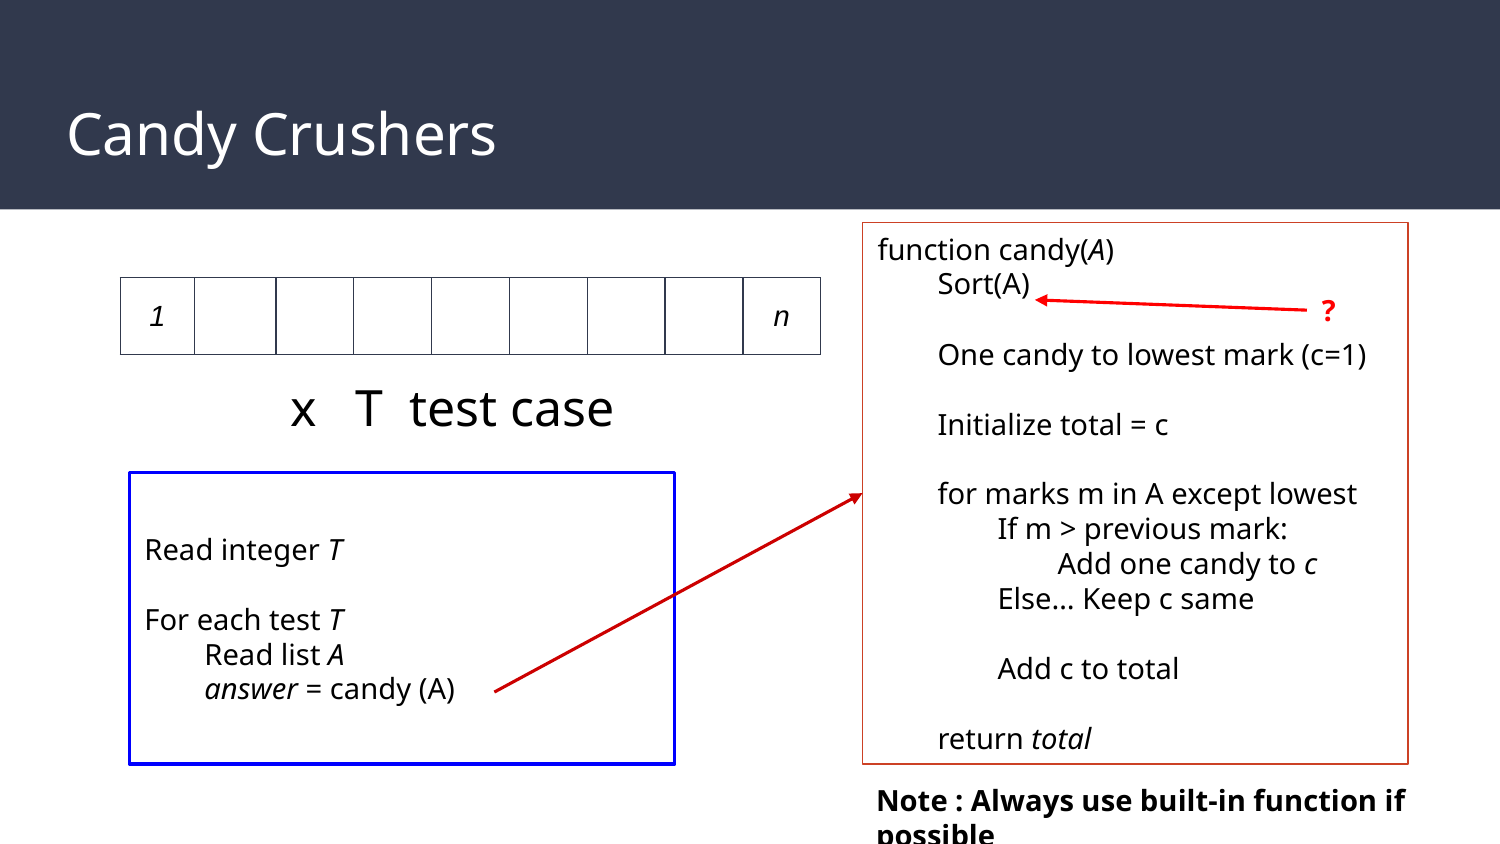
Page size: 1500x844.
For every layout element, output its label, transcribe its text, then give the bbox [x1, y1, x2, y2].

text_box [494, 492, 863, 693]
text_box x T test case [262, 361, 679, 452]
table_header [432, 278, 509, 354]
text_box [1034, 299, 1308, 311]
text_box function candy(A) Sort(A) One candy to lowest mark (c=1) Initialize total = c for marks m in A except lowest If m > previous mark: Add one candy to c Else… Keep c same Add c to total return total [862, 222, 1408, 764]
table_header [195, 278, 275, 354]
table_header n [744, 278, 820, 354]
text_box Note : Always use built-in function if possible [860, 796, 1491, 838]
text_box Read integer T For each test T Read list A answer = candy (A) [129, 472, 675, 765]
title Candy Crushers [51, 82, 1449, 185]
table_header [666, 278, 742, 354]
table_header [277, 278, 353, 354]
table_header [354, 278, 431, 354]
text_box ? [1306, 277, 1348, 343]
table_header [510, 278, 587, 354]
table_header 1 [121, 278, 194, 354]
table_header [588, 278, 664, 354]
